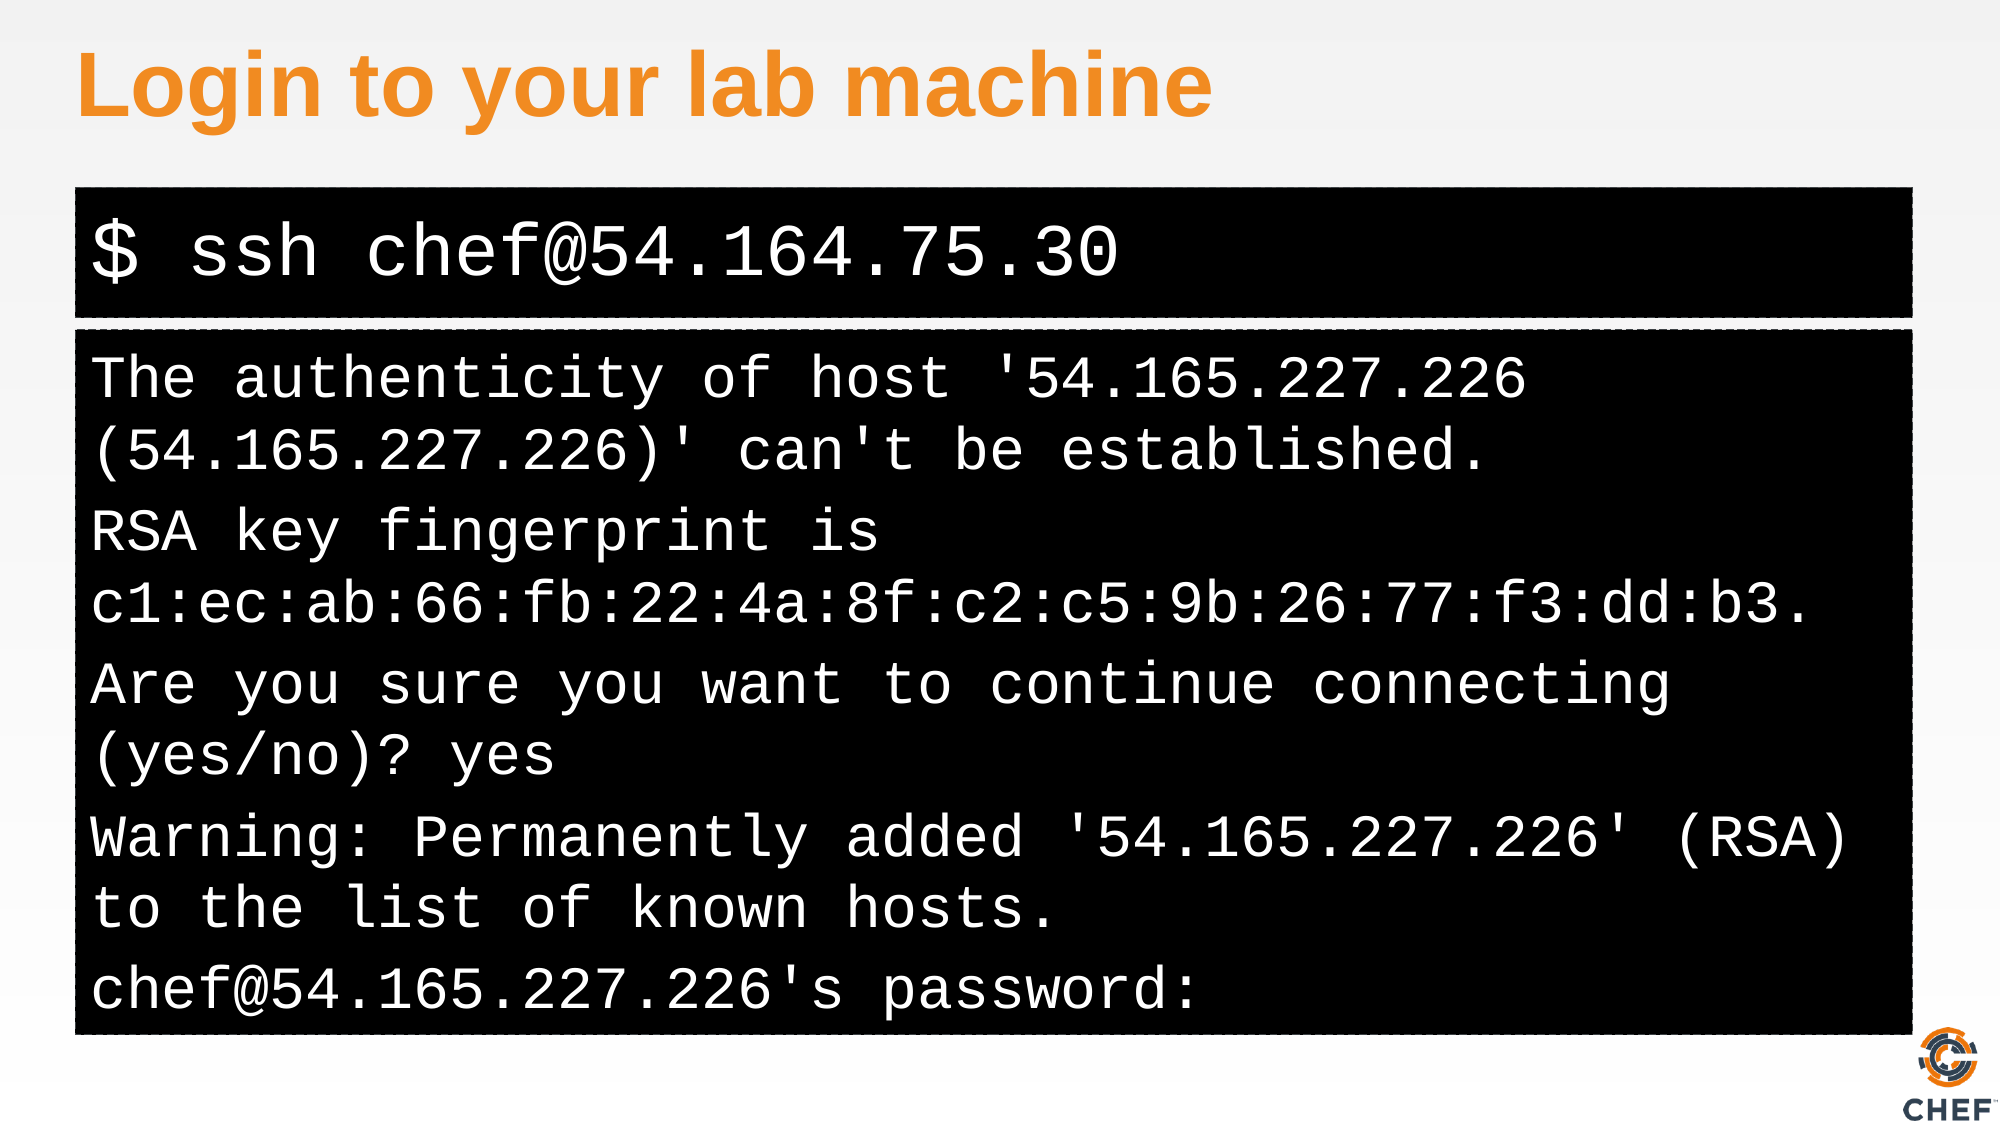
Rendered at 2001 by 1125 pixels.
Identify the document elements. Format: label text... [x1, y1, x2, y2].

picture [1903, 1027, 1998, 1121]
list The authenticity of host '54.165.227.226 (54.165.227.226)' can't be established. RSA key fingerprint is c1:ec:ab:66:fb:22:4a:8f:c2:c5:9b:26:77:f3:dd:b3. Are you sure you want to continue connecting (yes/no)? yes Warning: Permanently added '54.165.227.226' (RSA) to the list of known hosts. chef@54.165.227.226's password: [75, 329, 1913, 1035]
title Login to your lab machine [75, 37, 1913, 140]
list ssh chef@54.164.75.30 [172, 201, 1908, 291]
